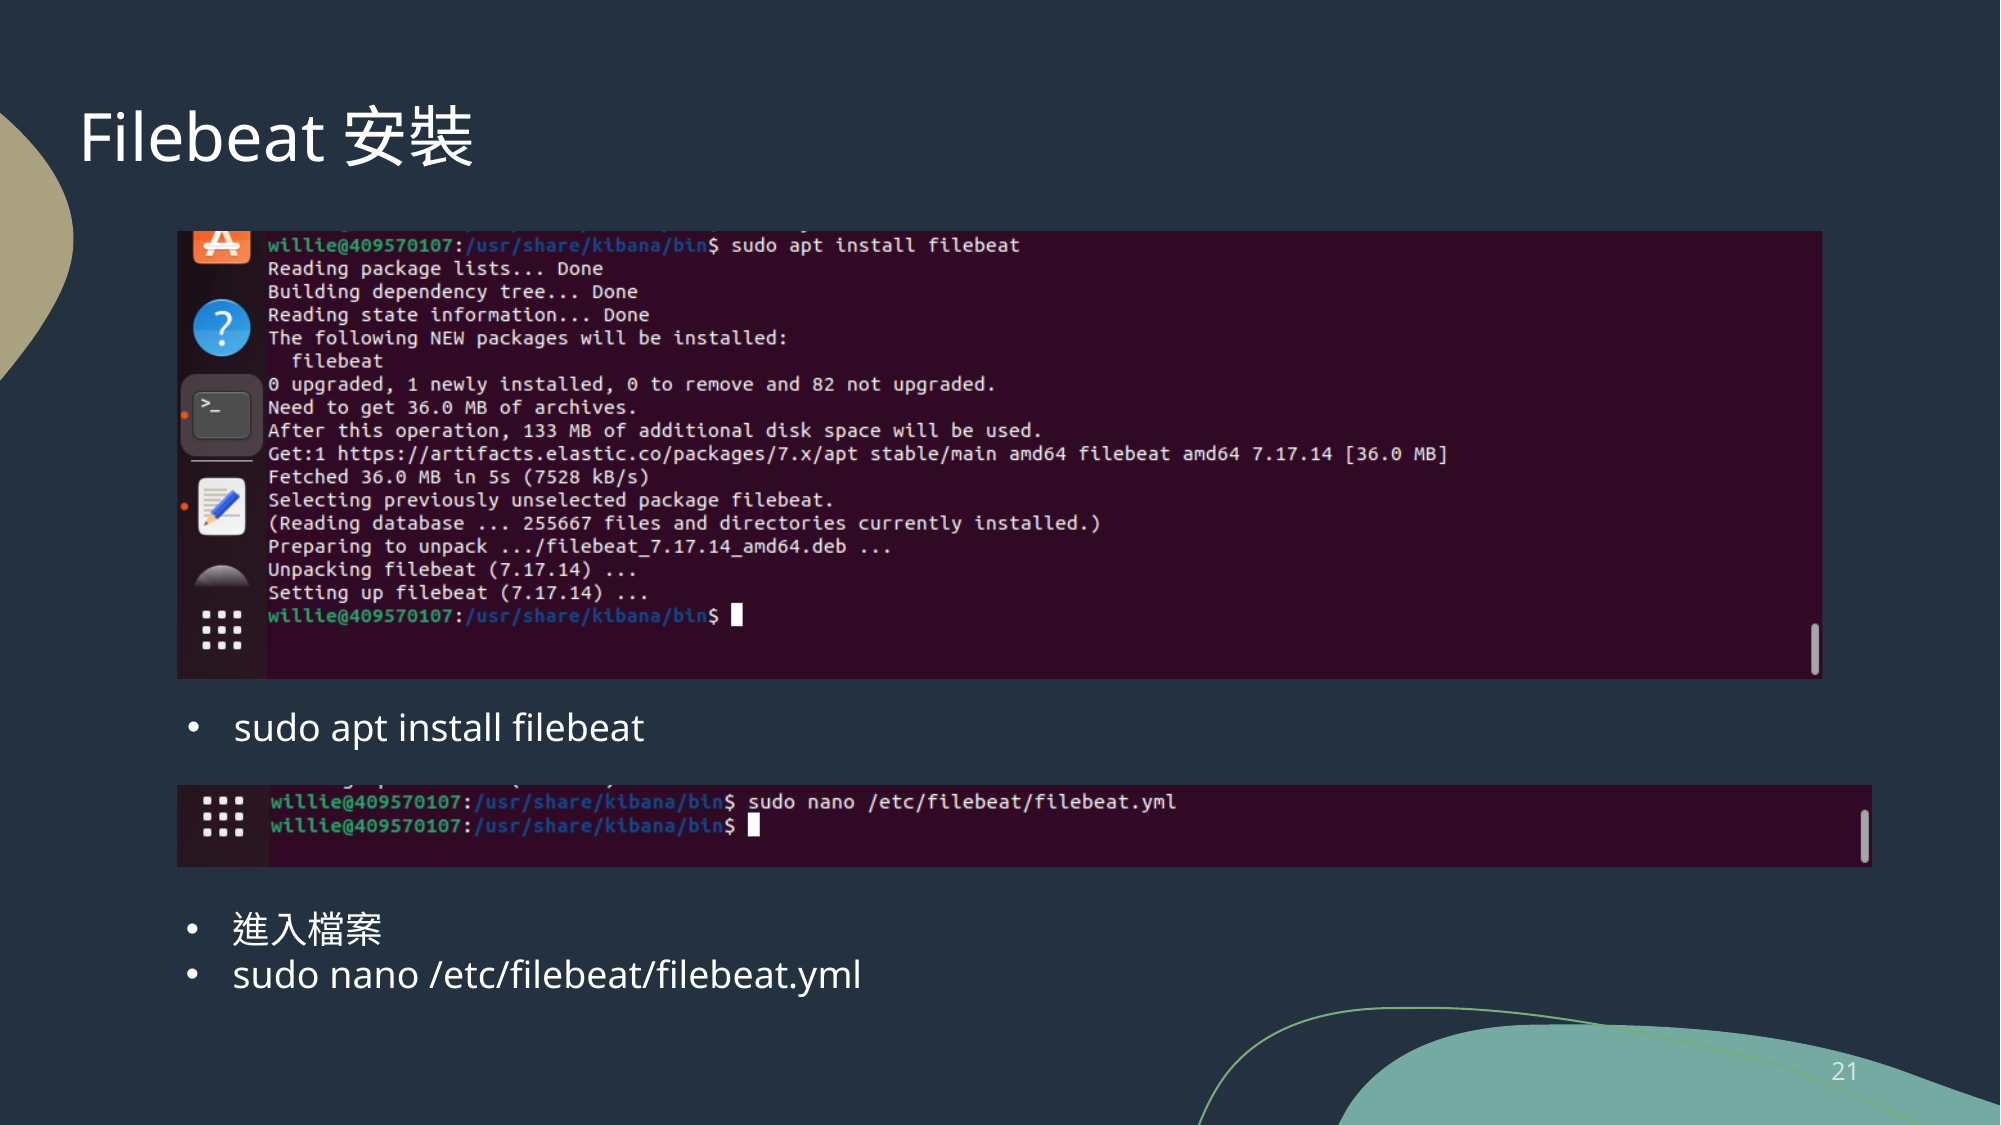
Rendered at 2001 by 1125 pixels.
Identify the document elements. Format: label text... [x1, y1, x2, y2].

slide_number 21 [1625, 1042, 1875, 1103]
picture [177, 785, 1873, 867]
text_box sudo apt install filebeat [172, 696, 660, 757]
text_box Filebeat安裝 [63, 87, 490, 182]
picture [177, 231, 1823, 679]
text_box 進入檔案 sudo nano /etc/filebeat/filebeat.yml [171, 899, 878, 1004]
